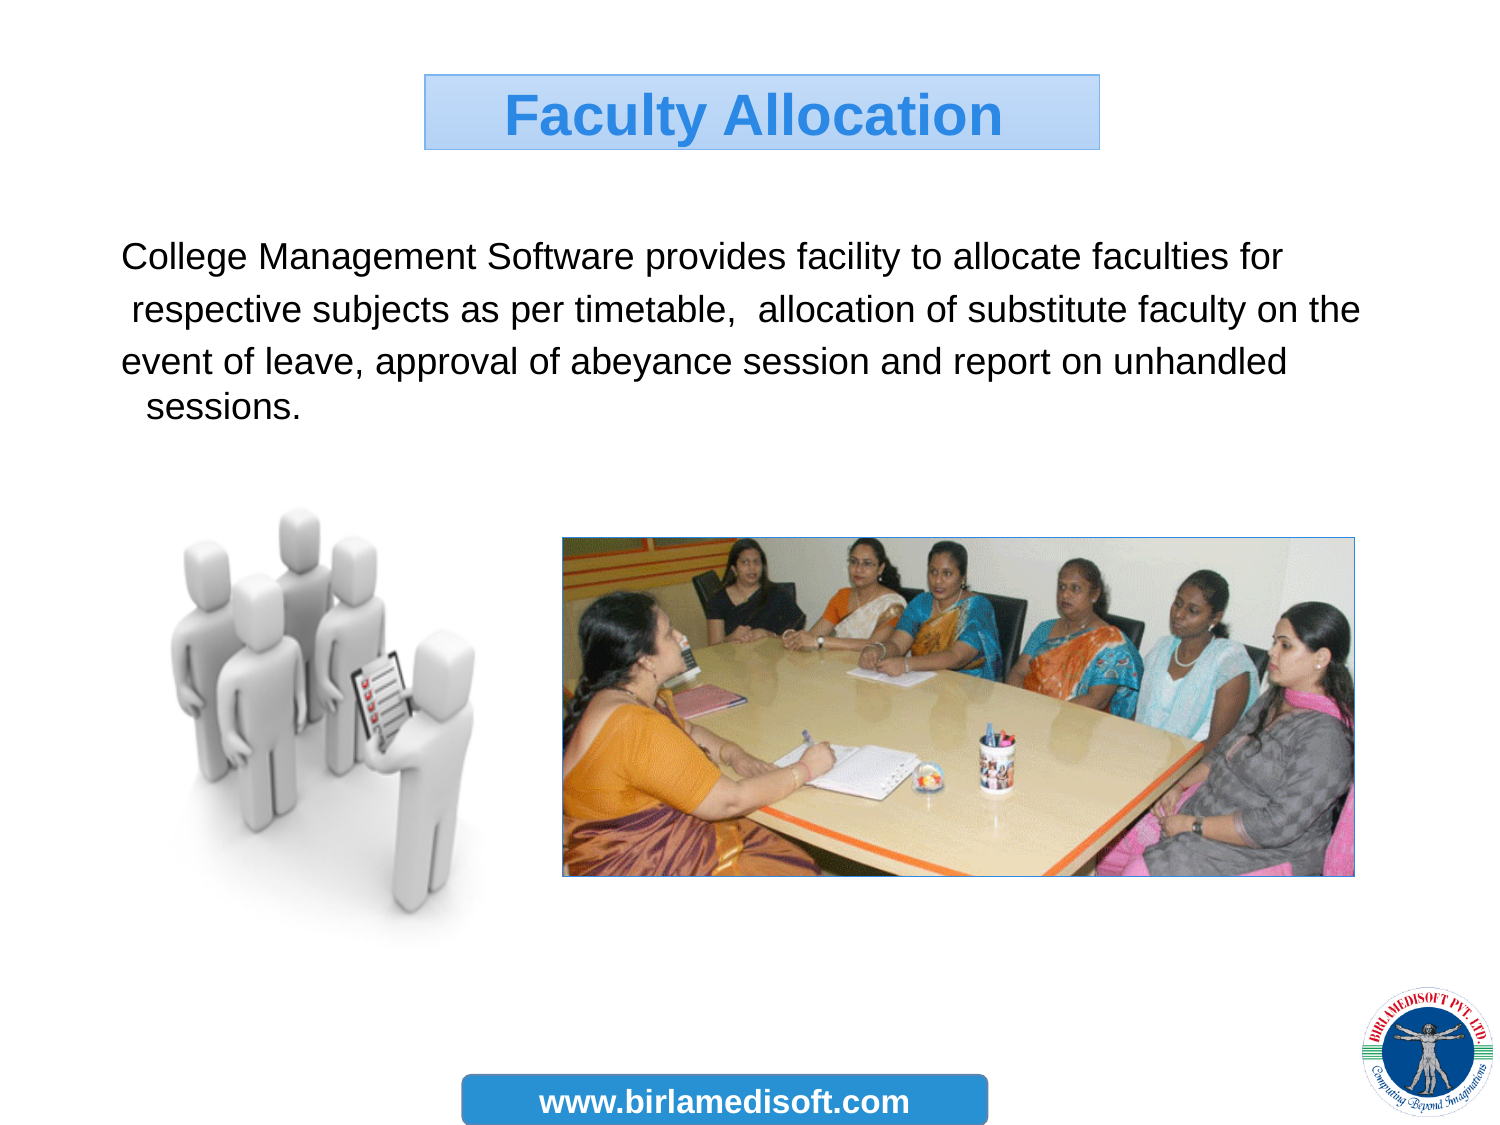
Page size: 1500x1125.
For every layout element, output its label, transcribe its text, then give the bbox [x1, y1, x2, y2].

title Faculty Allocation [424, 74, 1100, 150]
text_box www.birlamedisoft.com [461, 1073, 989, 1125]
picture [1362, 987, 1493, 1117]
list College Management Software provides facility to allocate faculties for respective subjects as per timetable, allocation of substitute faculty on the event of leave, approval of abeyance session and report on unhandled sessions. [74, 224, 1426, 976]
picture [87, 487, 1355, 948]
